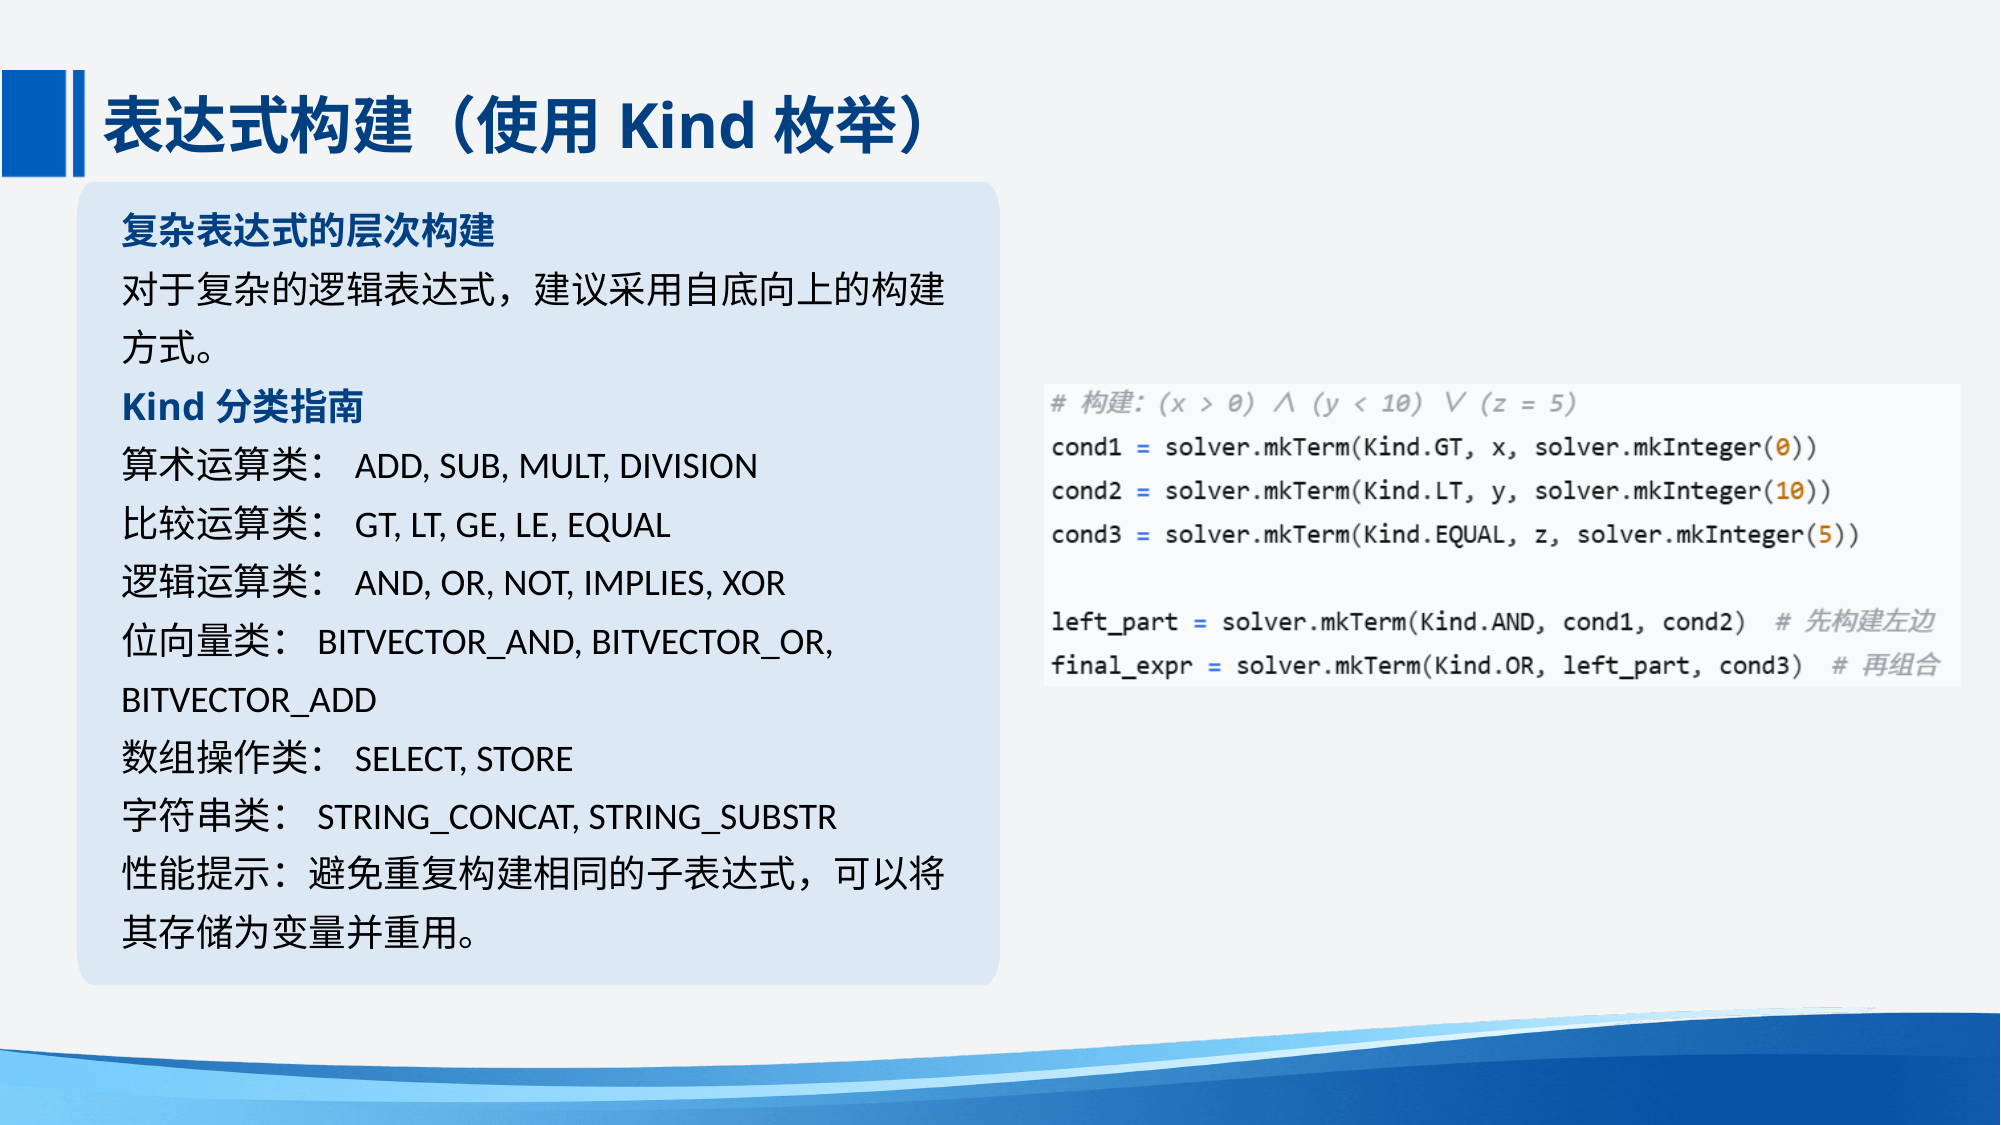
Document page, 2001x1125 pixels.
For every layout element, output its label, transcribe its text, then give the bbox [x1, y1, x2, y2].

text_box 复杂表达式的层次构建 对于复杂的逻辑表达式，建议采用自底向上的构建方式。 Kind分类指南 算术运算类：ADD, SUB, MULT, DIVISION 比较运算类：GT, LT, GE, LE, EQUAL 逻辑运算类：AND, OR, NOT, IMPLIES, XOR 位向量类：BITVECTOR_AND, BITVECTOR_OR, BITVECTOR_ADD 数组操作类：SELECT, STORE 字符串类：STRING_CONCAT, STRING_SUBSTR 性能提示：避免重复构建相同的子表达式，可以将其存储为变量并重用。 [121, 264, 972, 942]
picture [2, 70, 98, 178]
picture [1044, 384, 1961, 686]
text_box [76, 181, 1000, 986]
text_box 表达式构建（使用Kind枚举） [102, 86, 1990, 162]
picture [0, 1007, 2000, 1125]
